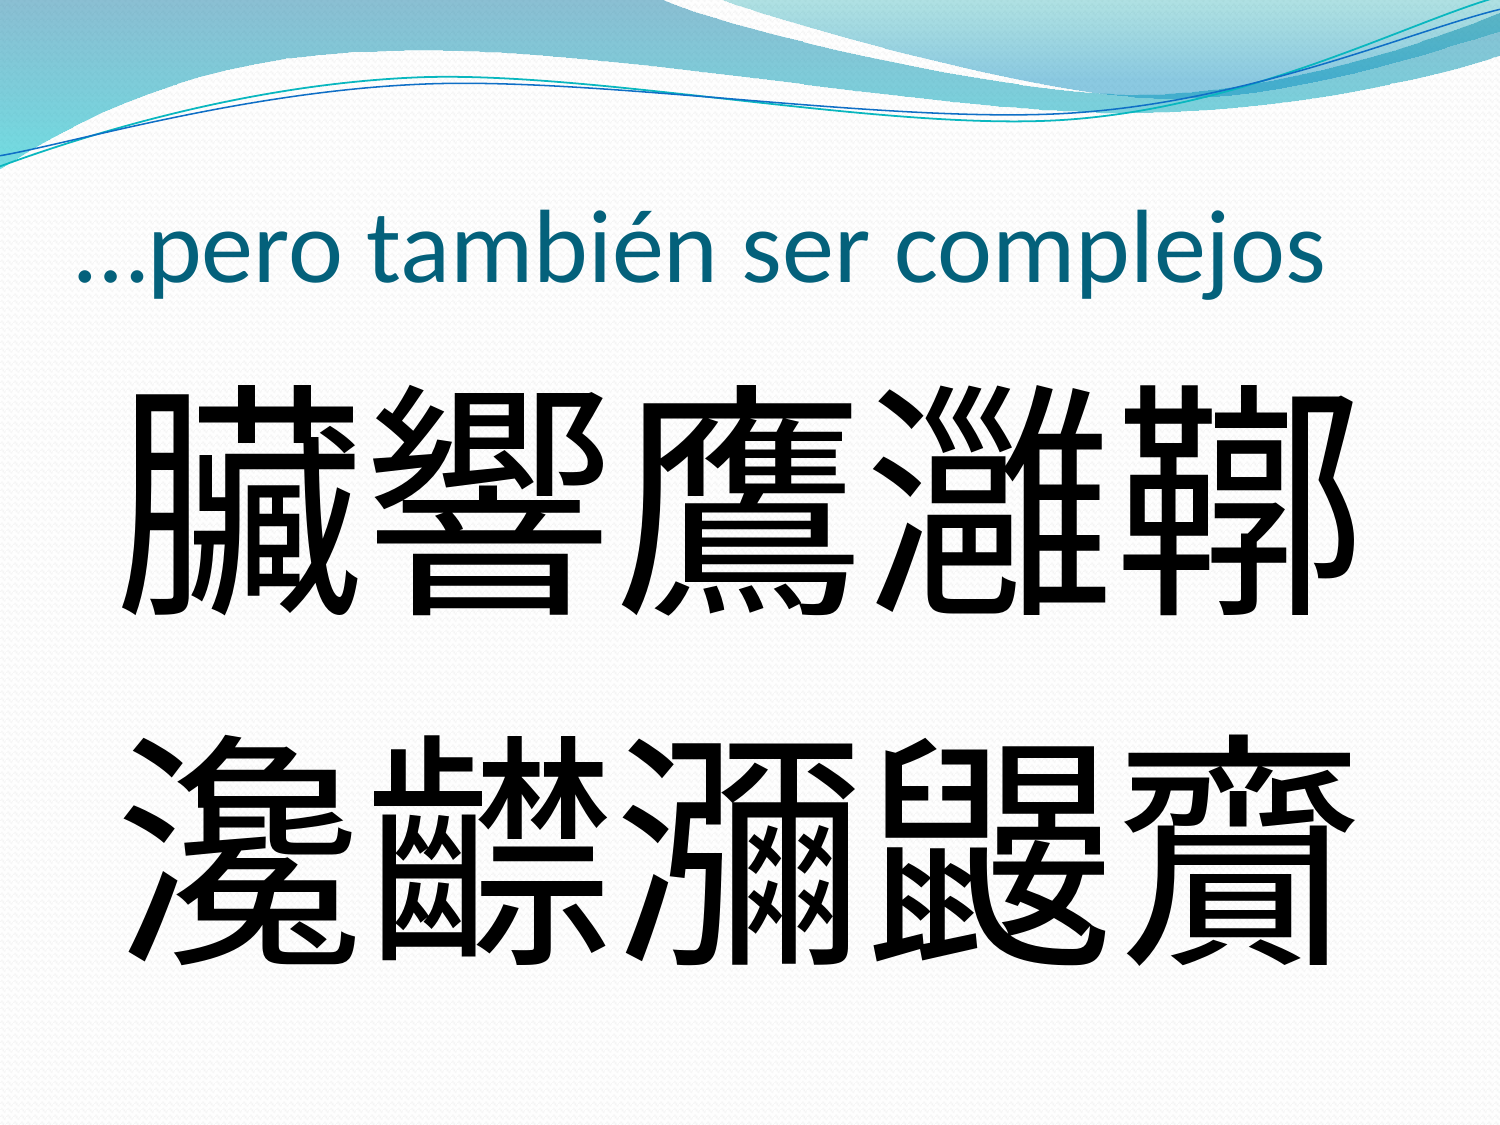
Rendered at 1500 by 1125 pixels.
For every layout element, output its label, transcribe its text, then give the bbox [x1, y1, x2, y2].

title …pero también ser complejos [75, 115, 1425, 303]
list 臟響鷹灉鞹 瀺齽瀰鼹齎 [100, 338, 1451, 1059]
